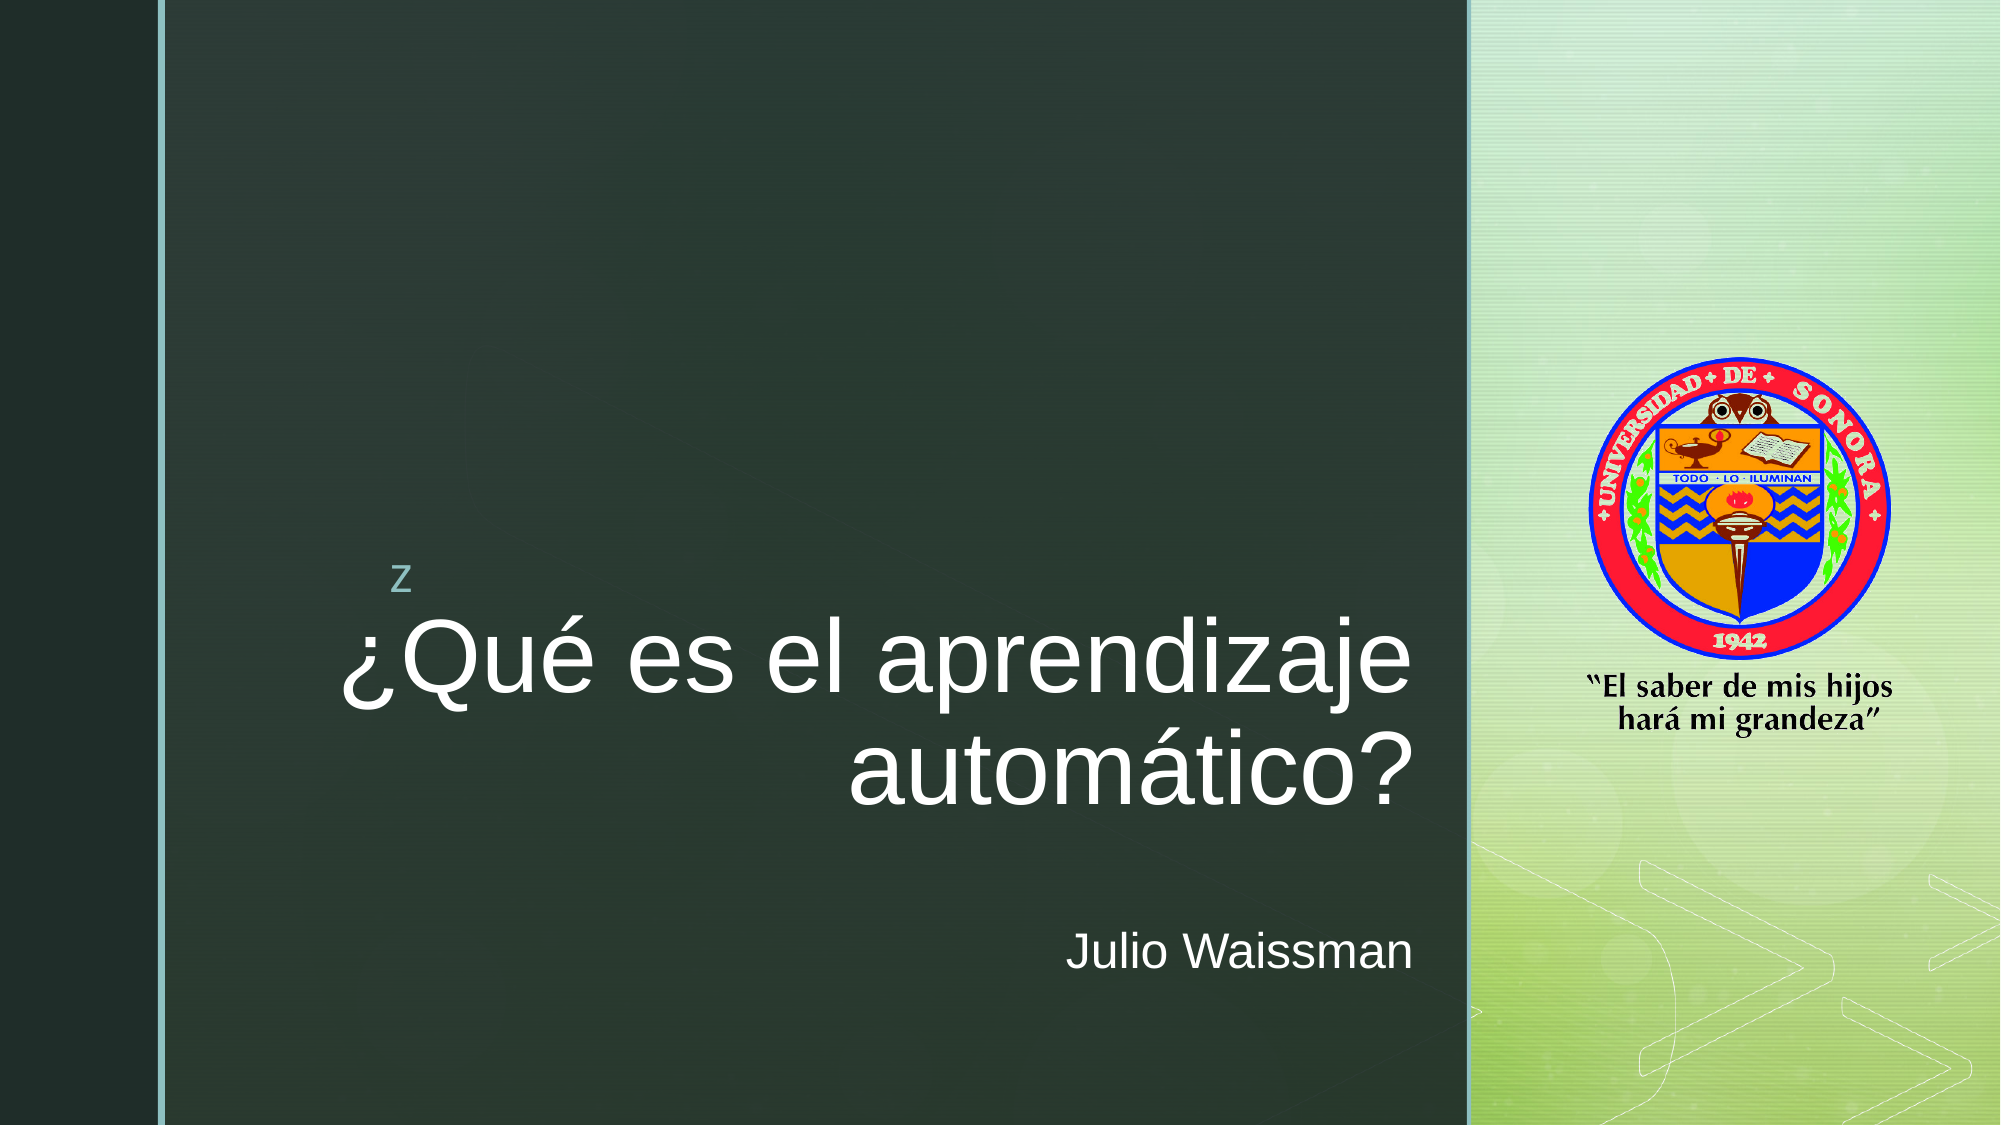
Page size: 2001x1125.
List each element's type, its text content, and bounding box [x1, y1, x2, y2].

title ¿Qué es el aprendizaje automático? [320, 594, 1431, 967]
picture [1472, 0, 2001, 1125]
text_box Julio Waissman [1051, 910, 1429, 986]
